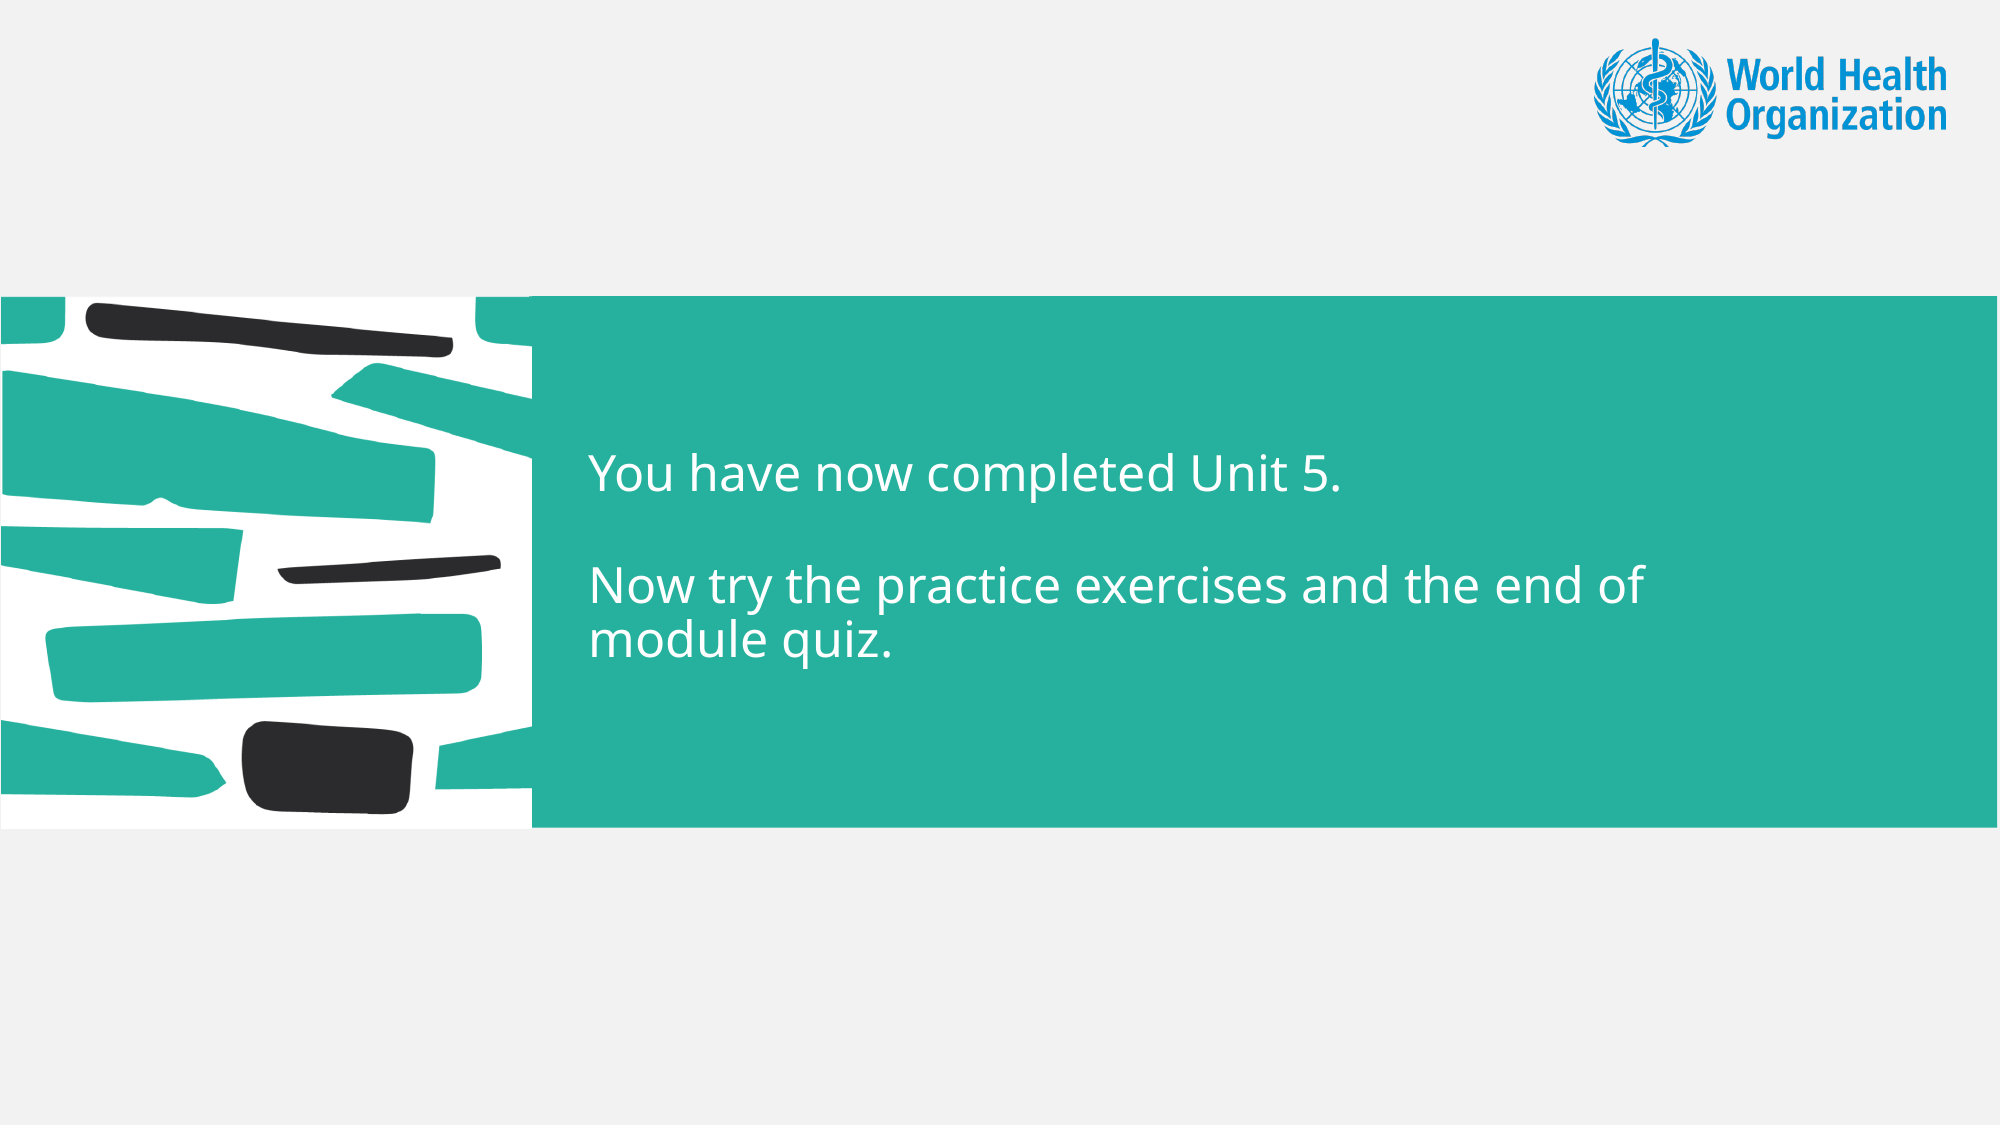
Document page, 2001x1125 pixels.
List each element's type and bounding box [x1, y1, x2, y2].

picture [1594, 38, 1946, 147]
picture [1602, 97, 1608, 108]
picture [1669, 73, 1679, 106]
picture [1594, 103, 1646, 147]
picture [1675, 71, 1687, 110]
picture [1647, 140, 1664, 147]
picture [1618, 105, 1629, 117]
picture [1624, 64, 1638, 99]
picture [1640, 67, 1654, 77]
picture [1628, 50, 1652, 64]
picture [1658, 50, 1682, 71]
text_box [0, 296, 1998, 829]
picture [1632, 92, 1641, 105]
picture [1632, 75, 1643, 89]
